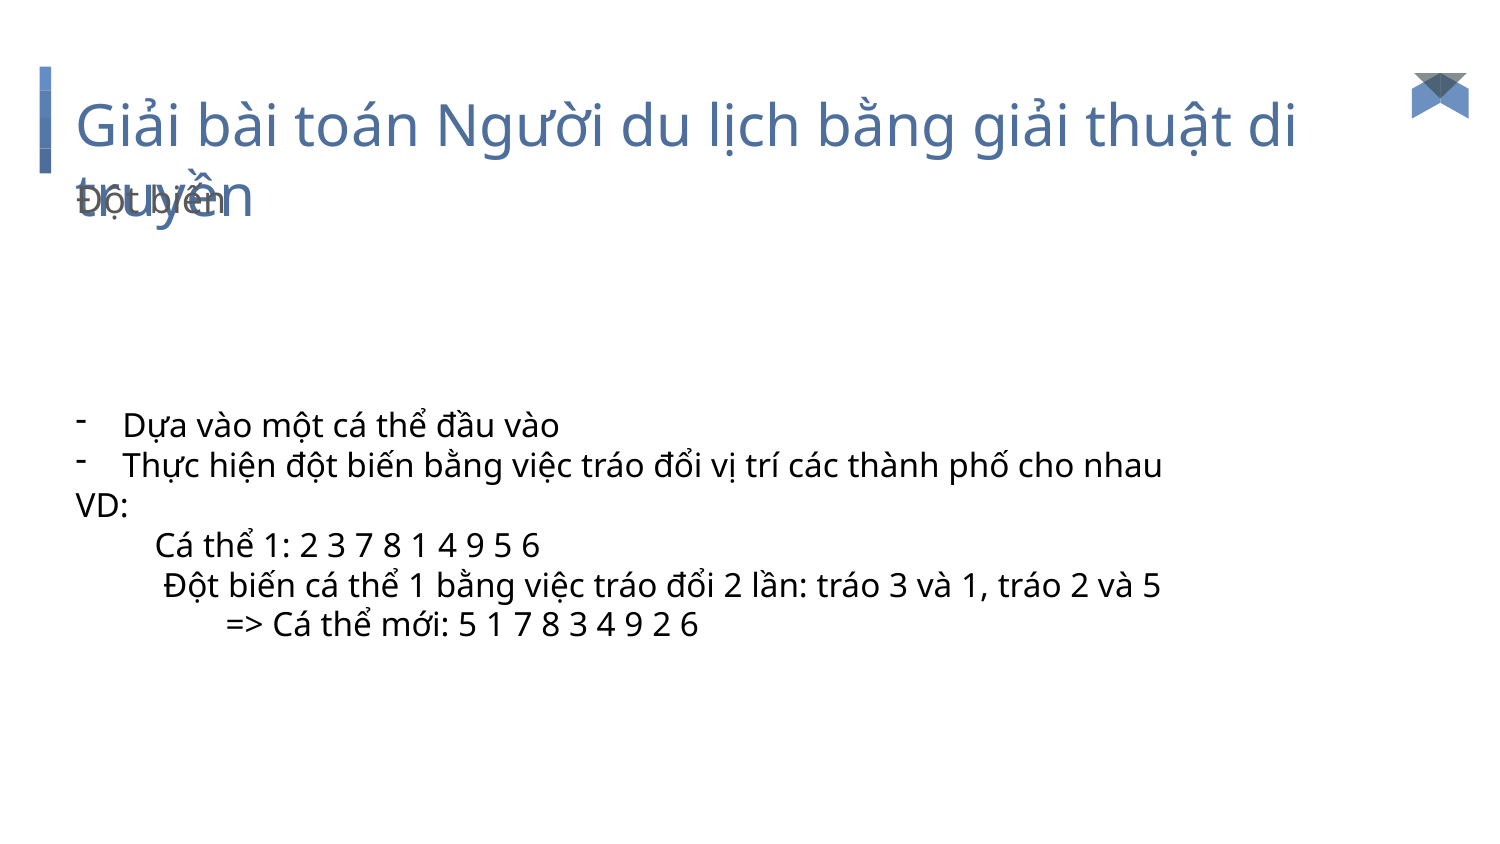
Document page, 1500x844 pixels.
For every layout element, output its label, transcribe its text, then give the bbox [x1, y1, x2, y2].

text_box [1417, 67, 1464, 125]
subtitle Đột biến [60, 154, 1449, 219]
text_box Dựa vào một cá thể đầu vào Thực hiện đột biến bằng việc tráo đổi vị trí các thành phố cho nhau VD: Cá thể 1: 2 3 7 8 1 4 9 5 6 Đột biến cá thể 1 bằng việc tráo đổi 2 lần: tráo 3 và 1, tráo 2 và 5 => Cá thể mới: 5 1 7 8 3 4 9 2 6 [60, 252, 1388, 796]
title Giải bài toán Người du lịch bằng giải thuật di truyền [60, 72, 1449, 154]
